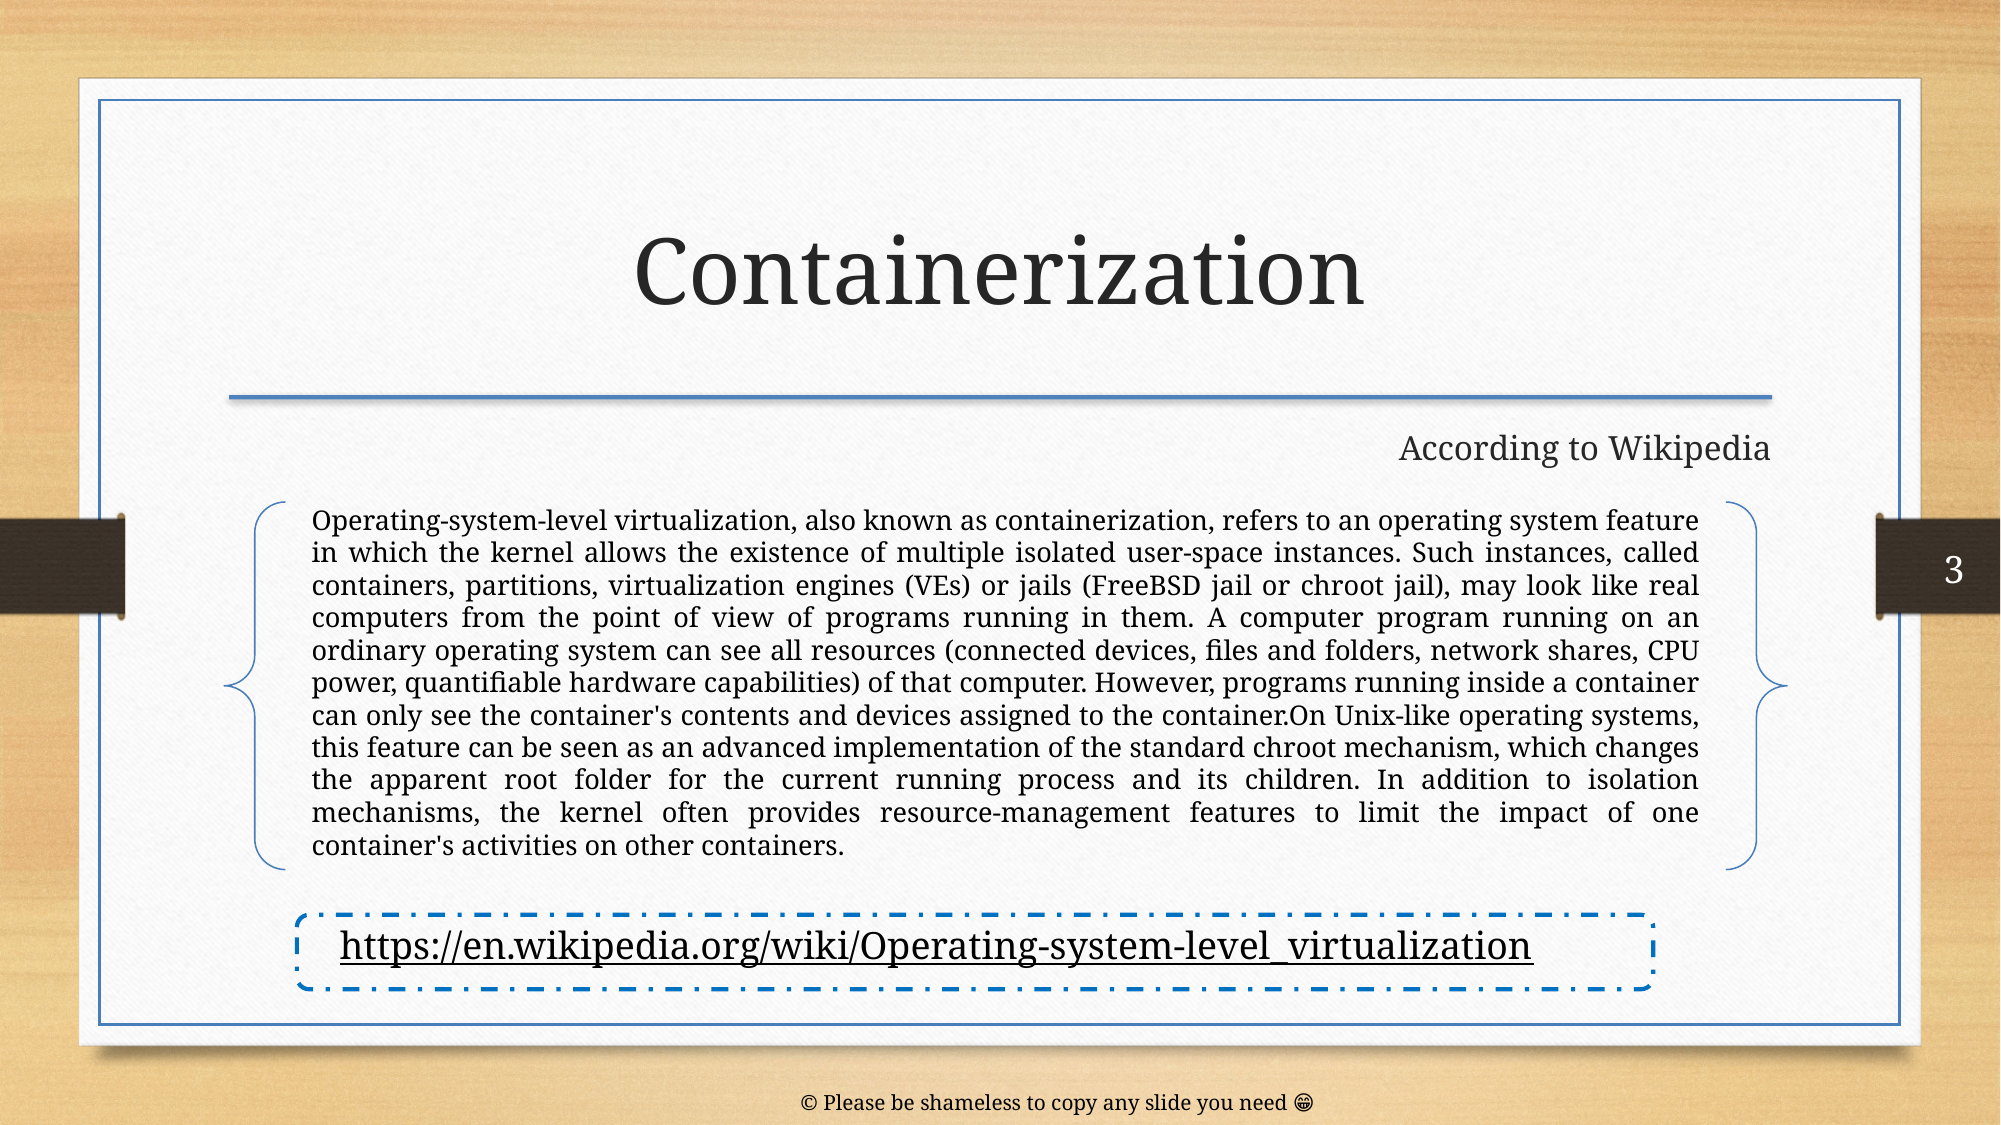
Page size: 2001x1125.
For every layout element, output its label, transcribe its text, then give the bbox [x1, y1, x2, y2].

text_box 3 [1923, 538, 1985, 599]
text_box [1627, 912, 1656, 992]
text_box [294, 912, 330, 992]
text_box [223, 501, 296, 871]
text_box [1715, 501, 1788, 871]
text_box © Please be shameless to copy any slide you need 😁 [458, 1079, 1657, 1125]
picture [0, 0, 2001, 1125]
text_box https://en.wikipedia.org/wiki/Operating-system-level_virtualization [325, 914, 1630, 990]
text_box Operating-system-level virtualization, also known as containerization, refers to an operating system feature in which the kernel allows the existence of multiple isolated user-space instances. Such instances, called containers, partitions, virtualization engines (VEs) or jails (FreeBSD jail or chroot jail), may look like real computers from the point of view of programs running in them. A computer program running on an ordinary operating system can see all resources (connected devices, files and folders, network shares, CPU power, quantifiable hardware capabilities) of that computer. However, programs running inside a container can only see the container's contents and devices assigned to the container.On Unix-like operating systems, this feature can be seen as an advanced implementation of the standard chroot mechanism, which changes the apparent root folder for the current running process and its children. In addition to isolation mechanisms, the kernel often provides resource-management features to limit the impact of one container's activities on other containers. [296, 495, 1715, 930]
text_box According to Wikipedia [212, 419, 1788, 964]
text_box Containerization [212, 161, 1788, 375]
